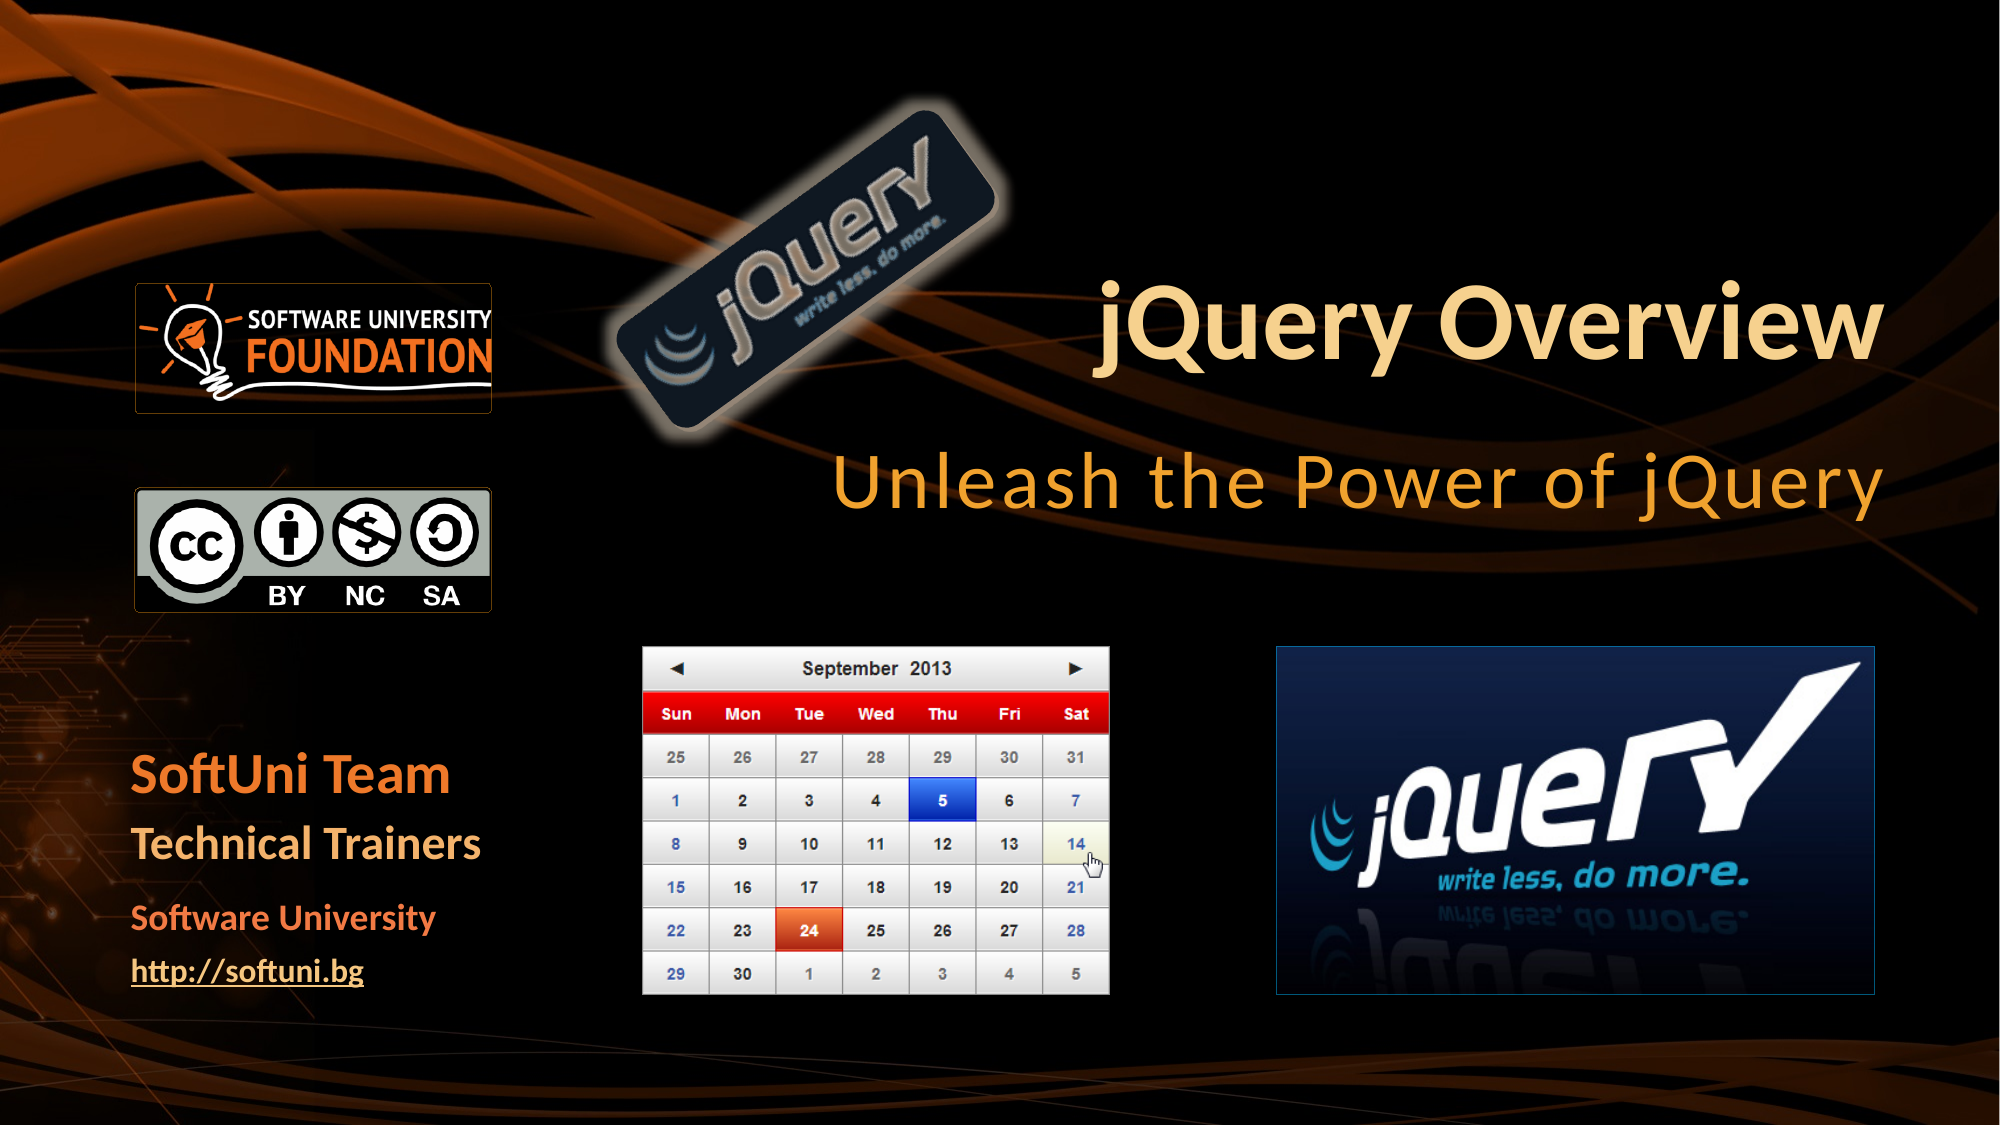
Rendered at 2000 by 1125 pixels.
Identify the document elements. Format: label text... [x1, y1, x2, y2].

list SoftUni Team [124, 725, 642, 802]
picture [0, 0, 2000, 1125]
list Technical Trainers [124, 802, 642, 875]
title jQuery Overview [837, 234, 1886, 413]
list Software University [124, 884, 642, 940]
subtitle Unleash the Power of jQuery [799, 422, 1886, 525]
list http://softuni.bg [124, 940, 648, 996]
